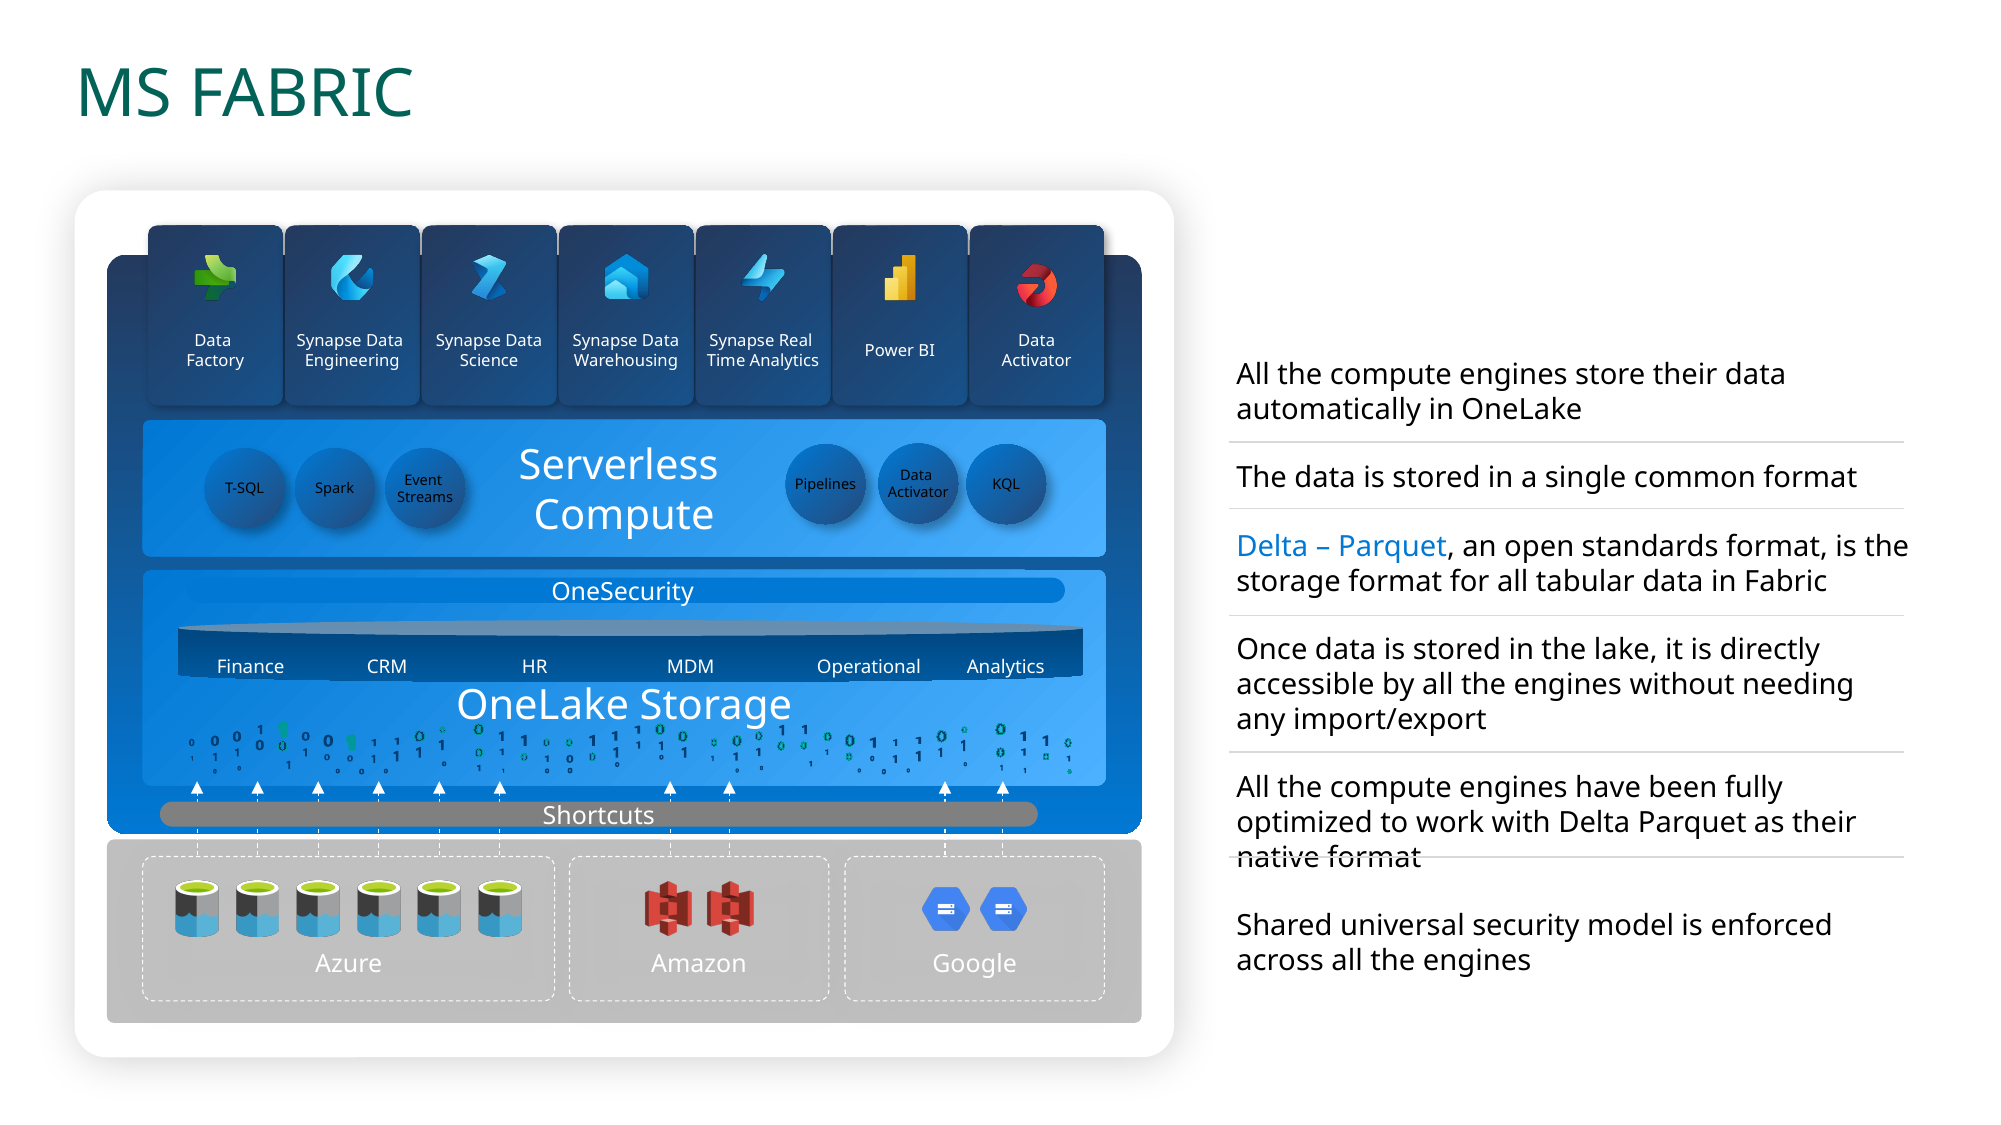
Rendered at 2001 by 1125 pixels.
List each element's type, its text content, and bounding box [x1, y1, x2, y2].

text_box Event Streams [385, 448, 466, 529]
text_box T-SQL [204, 448, 285, 529]
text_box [1221, 347, 1926, 956]
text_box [148, 225, 1104, 406]
text_box KQL [966, 444, 1047, 525]
text_box OneSecurity [187, 577, 1065, 603]
text_box Data Activator [878, 443, 959, 524]
text_box Serverless Compute [142, 419, 1106, 557]
text_box [106, 839, 1142, 1023]
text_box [142, 781, 1105, 1001]
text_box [172, 880, 1106, 979]
text_box Spark [295, 448, 375, 529]
text_box [106, 254, 1142, 834]
text_box Pipelines [785, 444, 866, 525]
title MS FABRIC [75, 59, 1925, 134]
text_box Finance CRM HR MDM Operational Analytics [178, 620, 1084, 682]
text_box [189, 723, 1072, 775]
text_box [74, 190, 1175, 1058]
text_box OneLake Storage [142, 570, 1106, 781]
